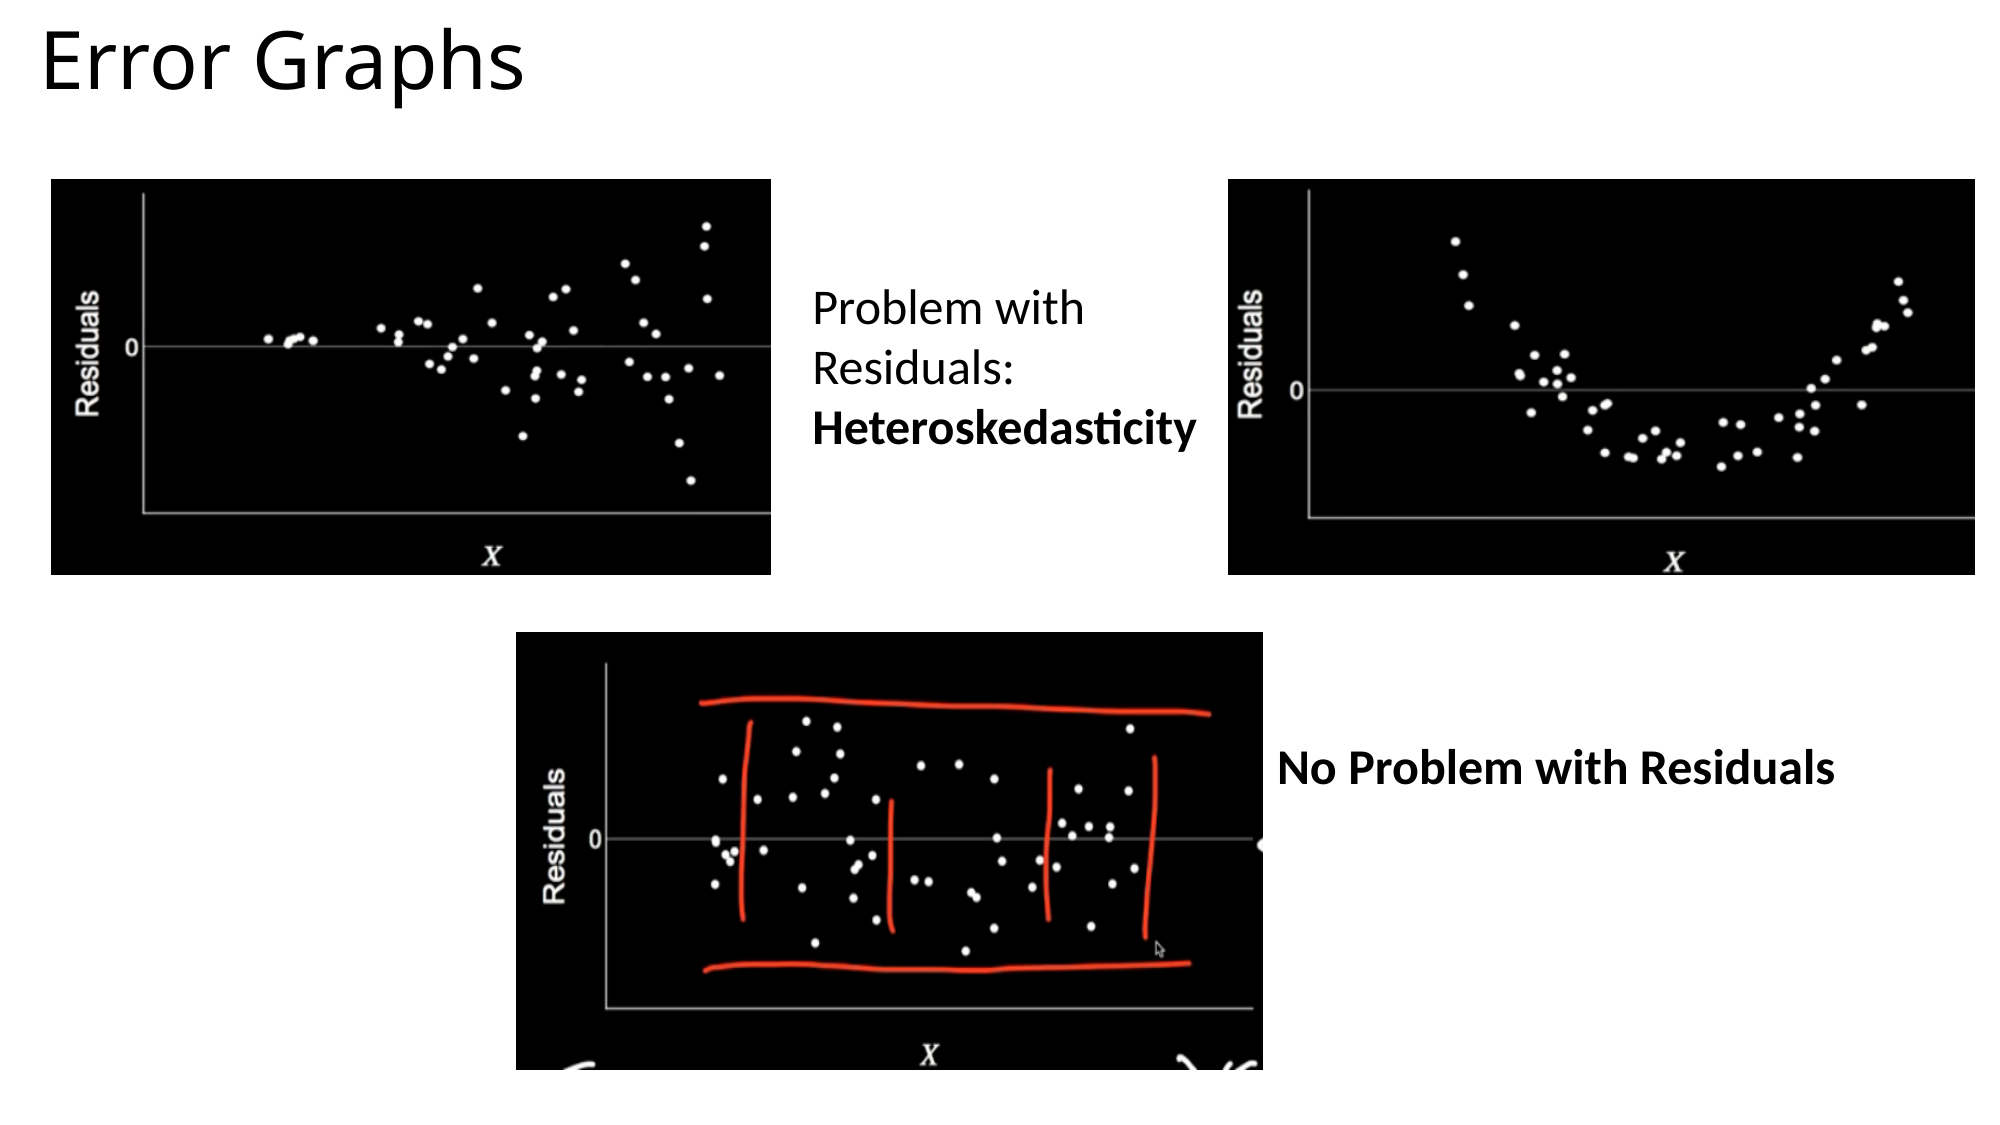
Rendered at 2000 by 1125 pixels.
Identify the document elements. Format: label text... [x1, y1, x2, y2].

title Error Graphs [24, 12, 1750, 116]
picture [51, 179, 771, 575]
text_box Problem with Residuals: Heteroskedasticity [797, 267, 1214, 462]
picture [1228, 179, 1975, 575]
picture [516, 632, 1263, 1070]
text_box No Problem with Residuals [1263, 727, 1888, 802]
